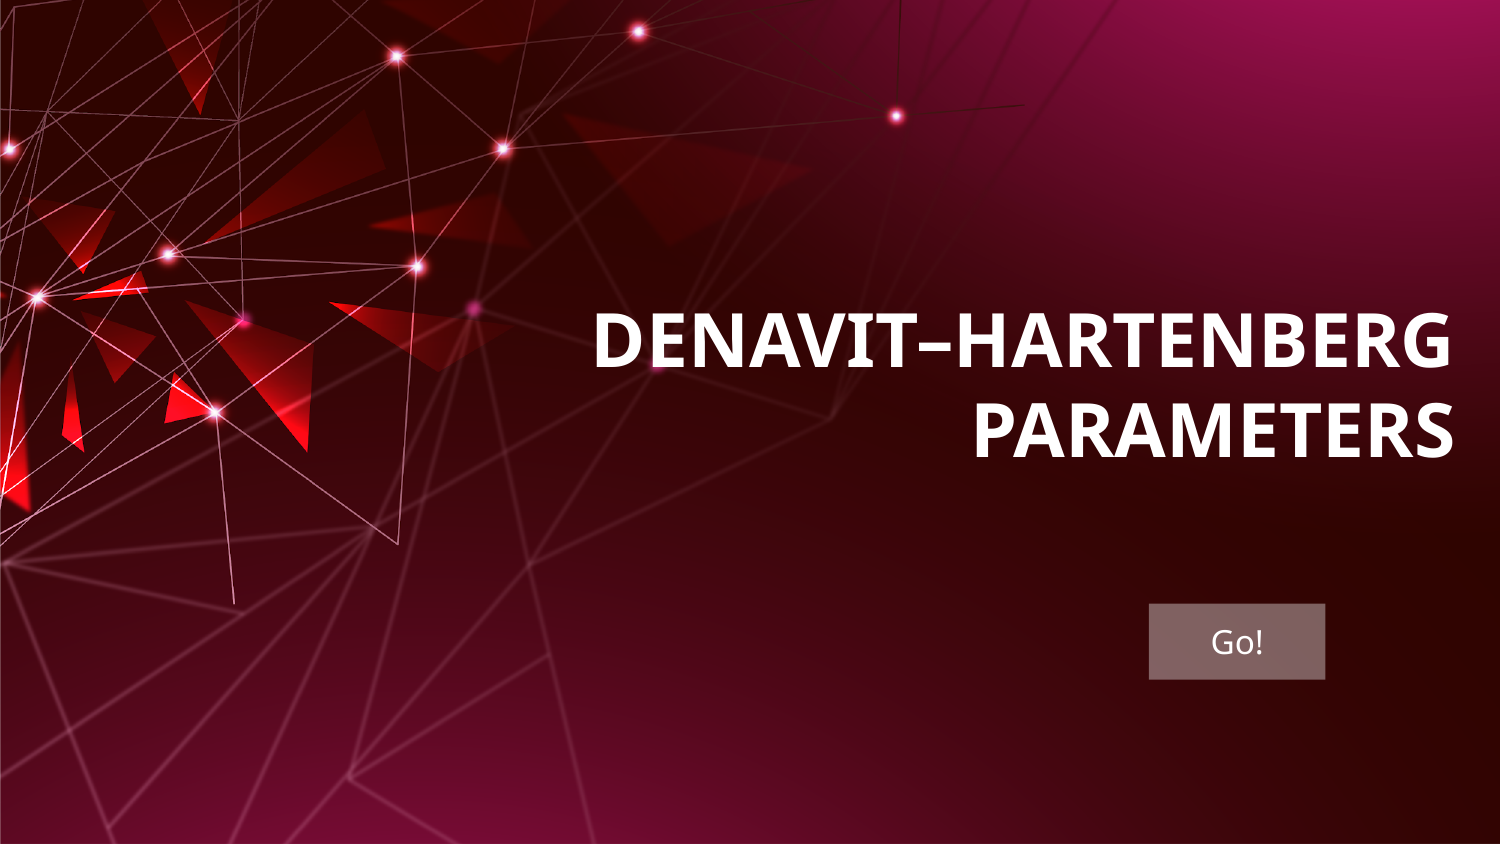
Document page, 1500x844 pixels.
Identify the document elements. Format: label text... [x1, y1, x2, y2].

subtitle Go! [1170, 613, 1304, 670]
picture [0, 0, 1500, 844]
title DENAVIT–HARTENBERG PARAMETERS [445, 313, 1471, 452]
text_box [1148, 603, 1326, 680]
